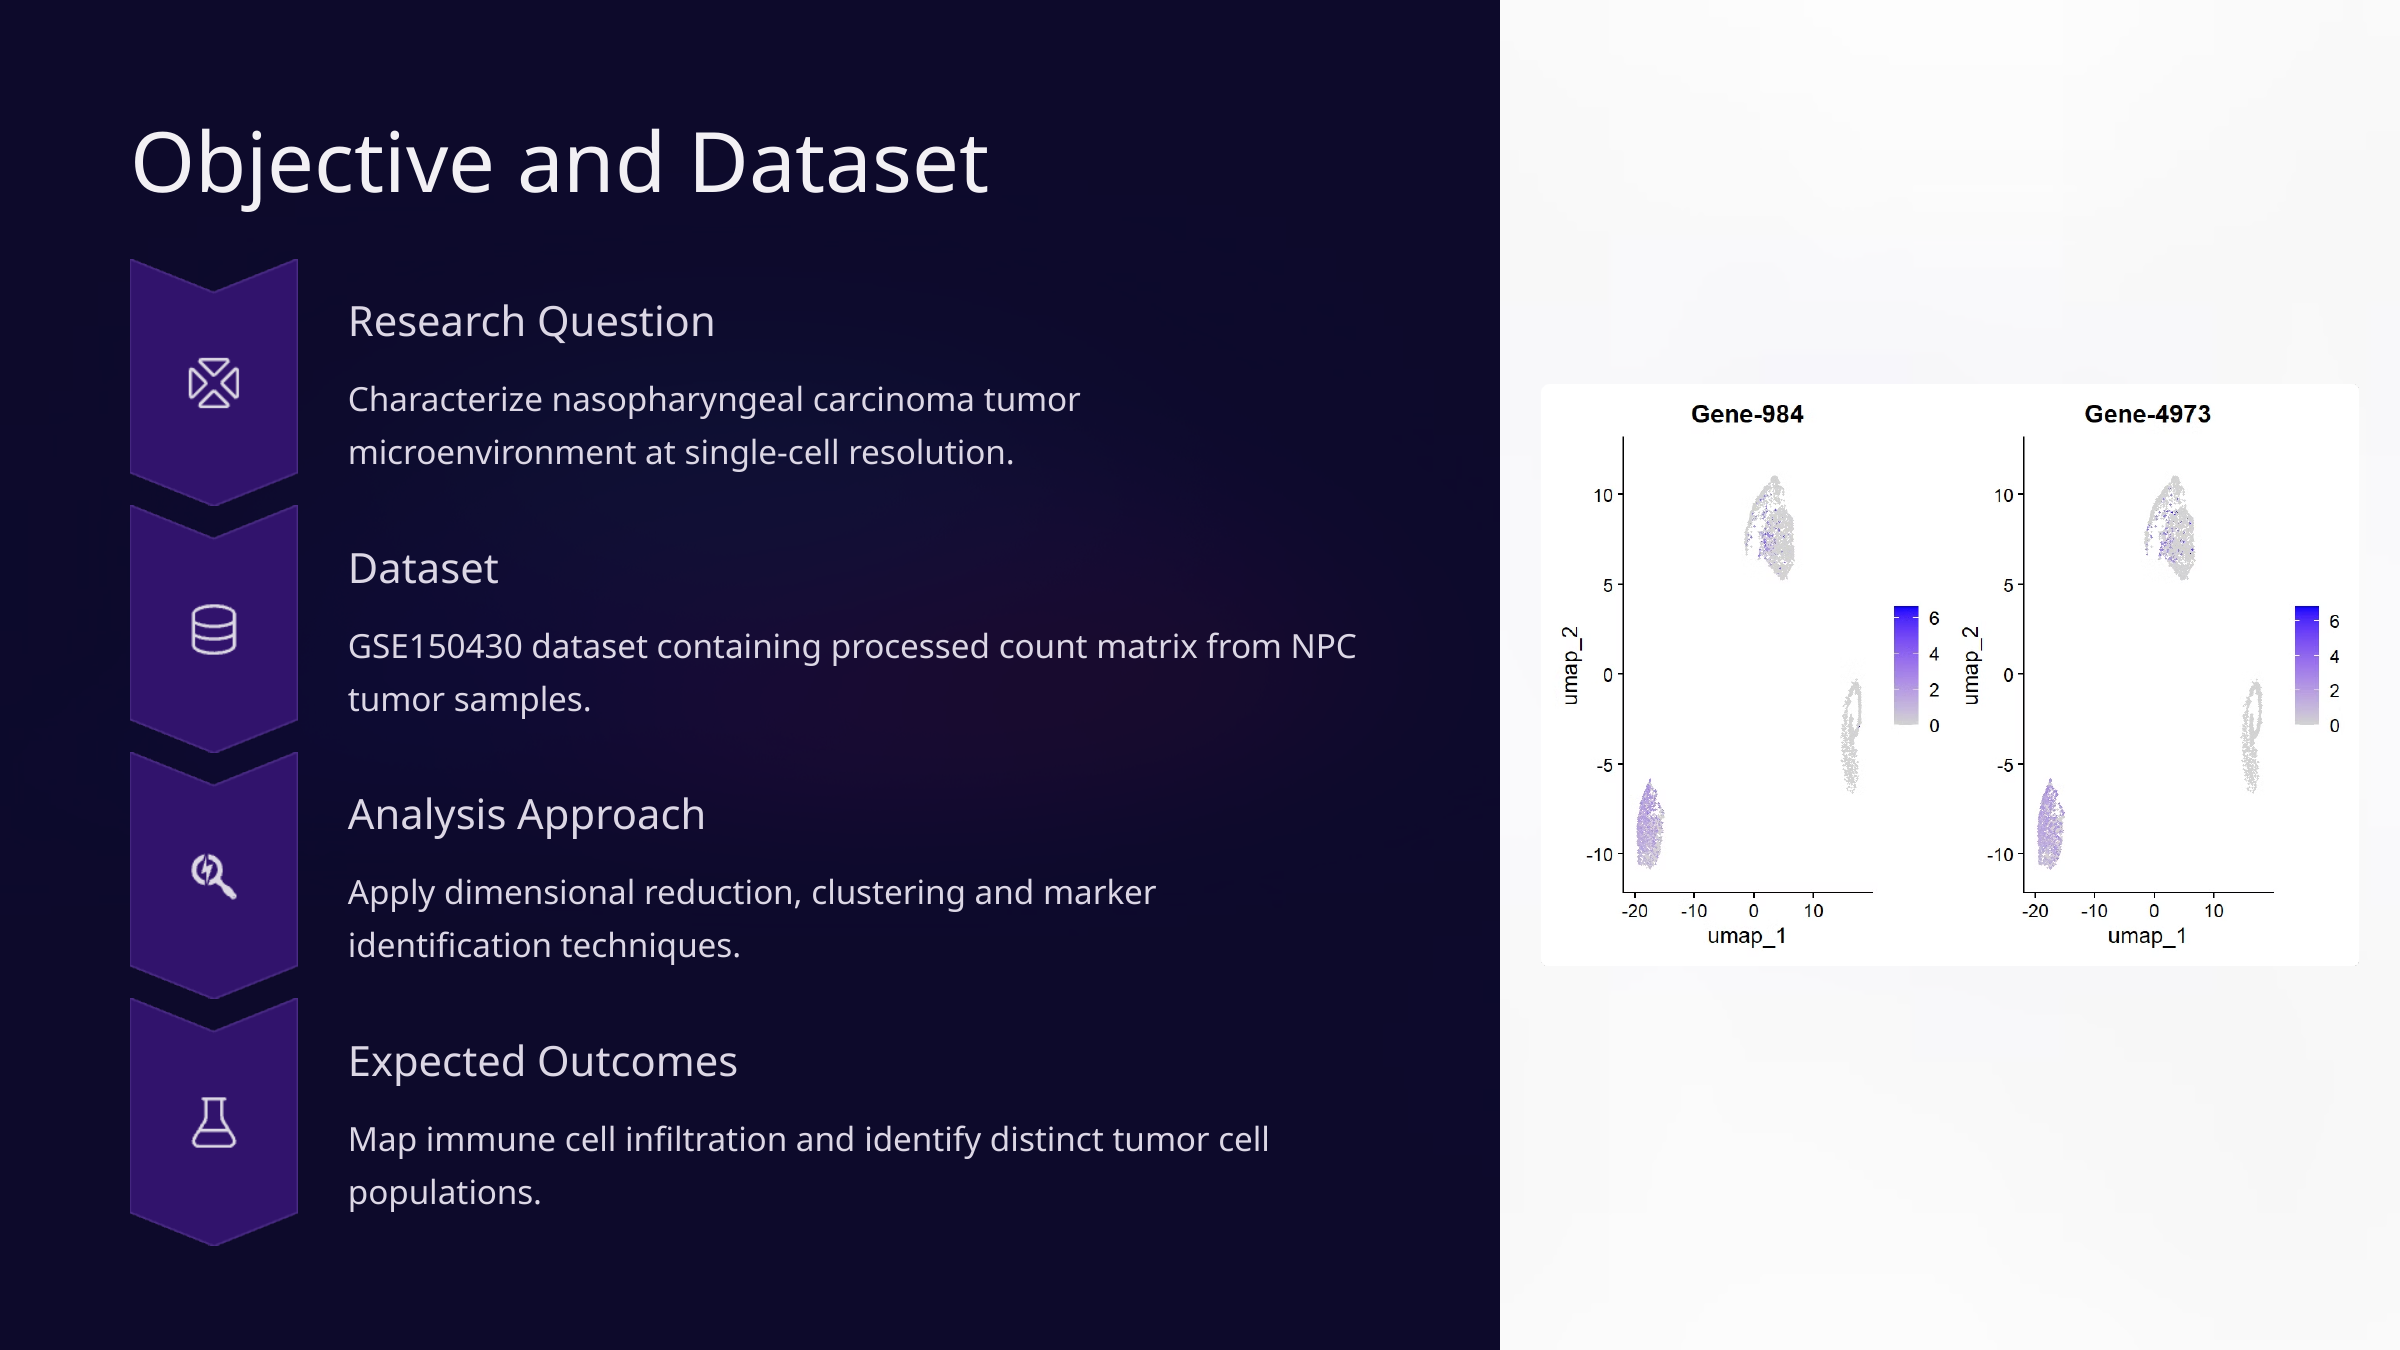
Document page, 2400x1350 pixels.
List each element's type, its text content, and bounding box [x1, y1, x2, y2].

text_box Analysis Approach [347, 785, 767, 839]
text_box Dataset [347, 539, 767, 592]
text_box GSE150430 dataset containing processed count matrix from NPC tumor samples. [347, 611, 1370, 719]
picture [1499, 0, 2400, 1350]
text_box Objective and Dataset [130, 104, 1062, 210]
text_box Expected Outcomes [347, 1032, 775, 1085]
text_box Apply dimensional reduction, clustering and marker identification techniques. [347, 858, 1370, 966]
text_box Characterize nasopharyngeal carcinoma tumor microenvironment at single-cell resolution. [347, 365, 1370, 473]
text_box Research Question [347, 292, 767, 346]
text_box Map immune cell infiltration and identify distinct tumor cell populations. [347, 1104, 1370, 1212]
picture [130, 259, 298, 1246]
